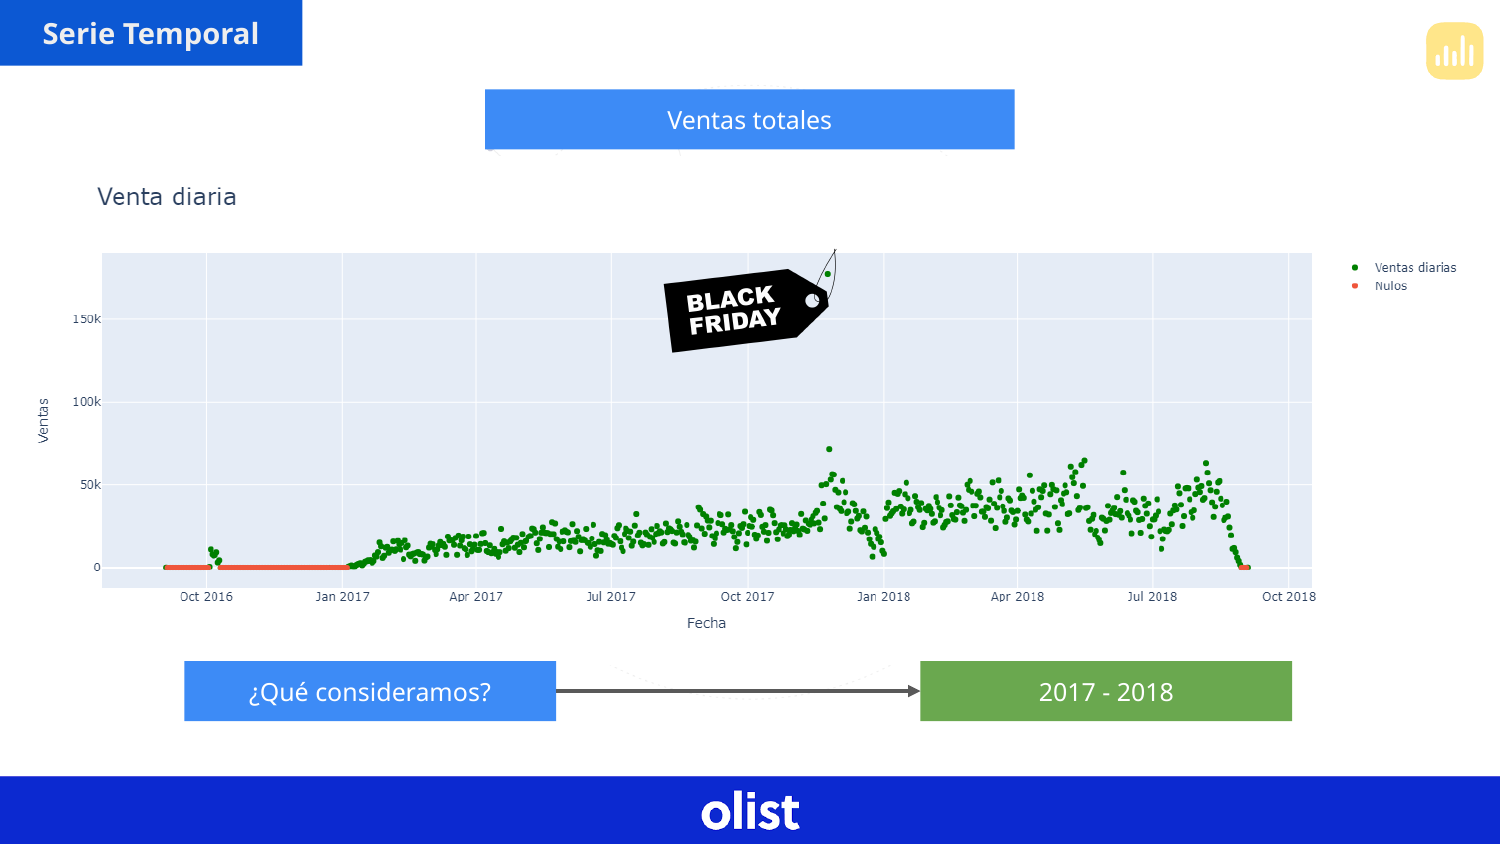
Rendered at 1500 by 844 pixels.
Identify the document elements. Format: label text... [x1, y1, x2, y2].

picture [0, 0, 1500, 844]
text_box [24, 156, 1476, 722]
text_box Ventas totales [485, 89, 1015, 150]
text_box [0, 0, 303, 66]
